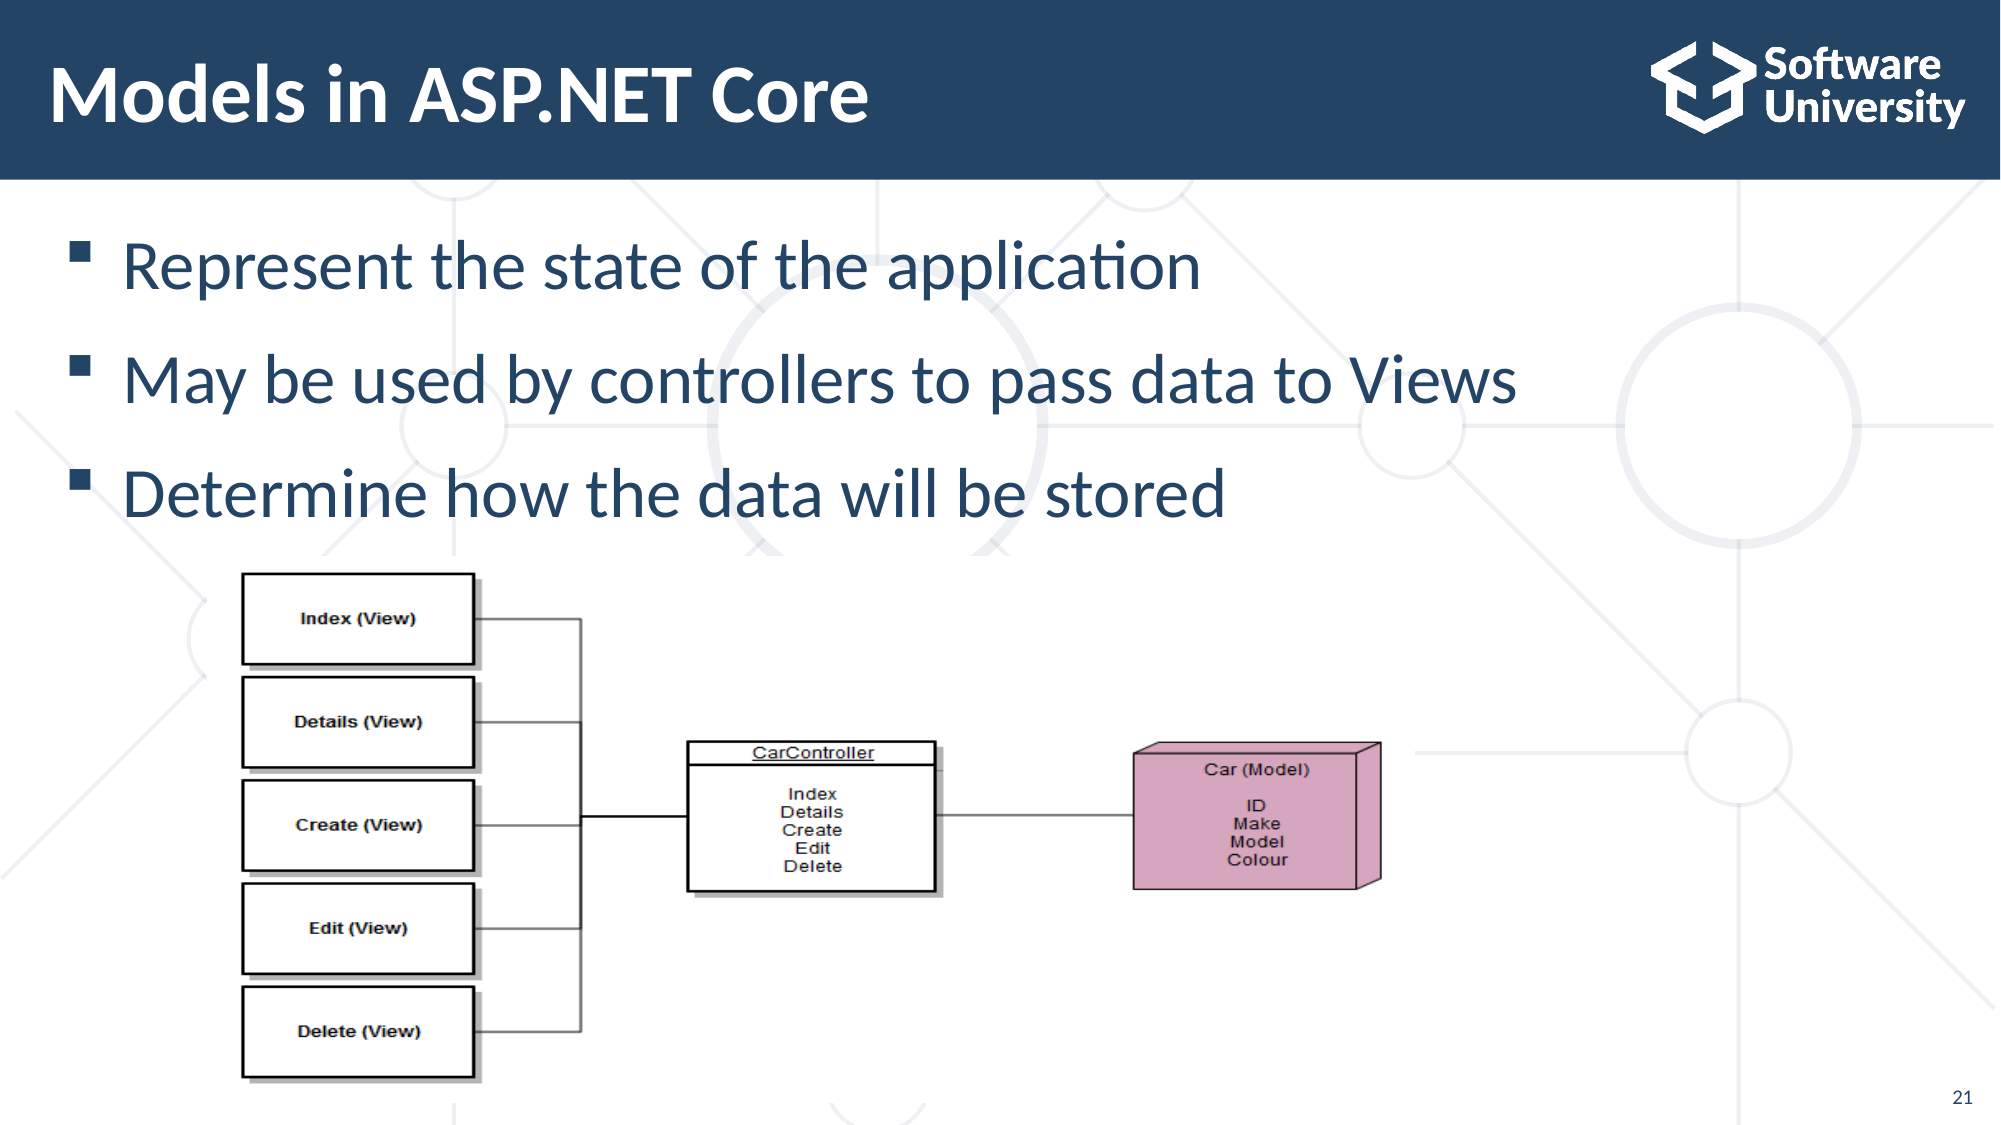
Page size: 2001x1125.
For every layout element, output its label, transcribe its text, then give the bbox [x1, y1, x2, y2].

picture [1651, 41, 1966, 134]
picture [207, 556, 1415, 1103]
list Represent the state of the application May be used by controllers to pass data to Views Determine how the data will be stored [45, 208, 1939, 1032]
slide_number 21 [1927, 1067, 1989, 1117]
title Models in ASP.NET Core [31, 16, 1625, 162]
